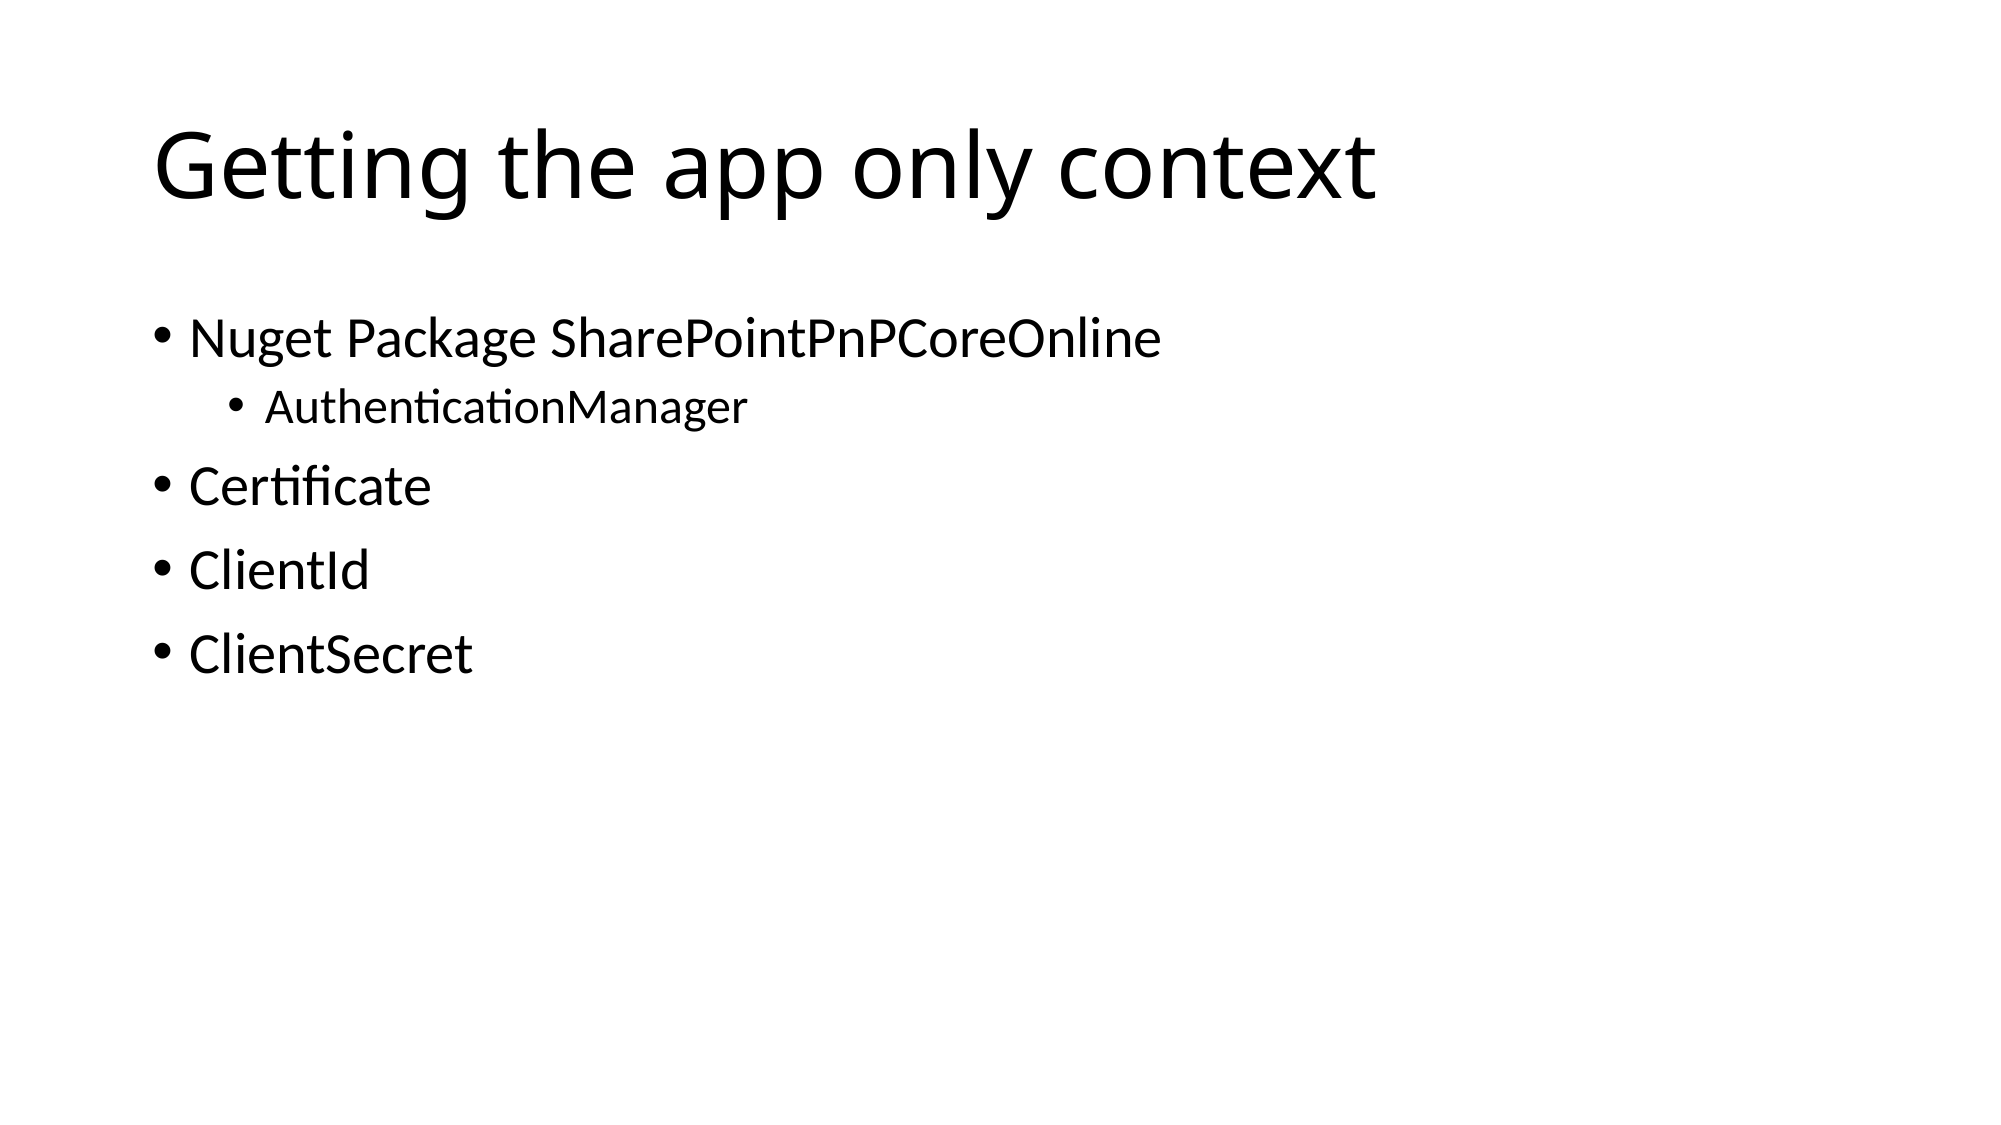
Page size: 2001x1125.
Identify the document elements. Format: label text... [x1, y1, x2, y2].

title Getting the app only context [137, 59, 1863, 278]
list Nuget Package SharePointPnPCoreOnline AuthenticationManager Certificate ClientId ClientSecret [137, 299, 1863, 1014]
